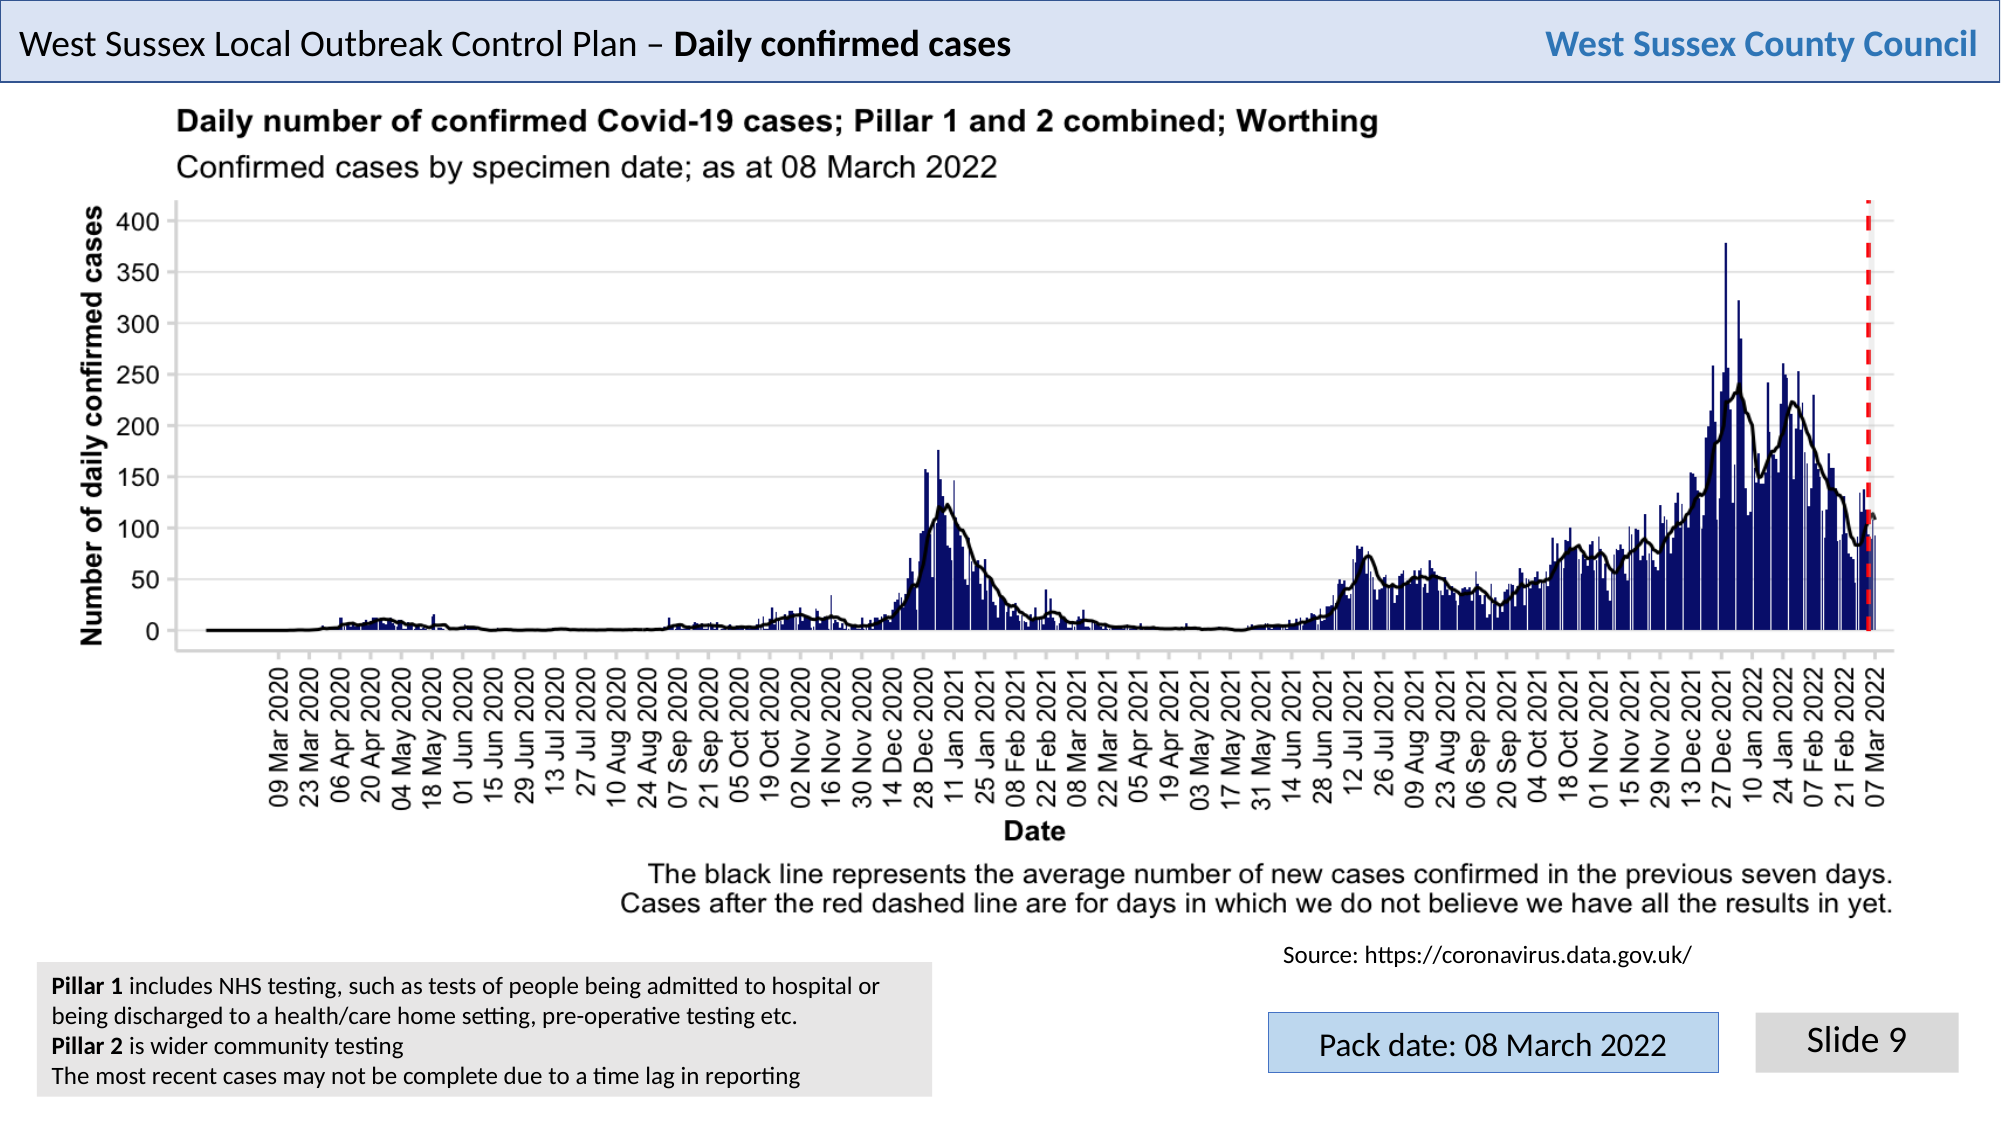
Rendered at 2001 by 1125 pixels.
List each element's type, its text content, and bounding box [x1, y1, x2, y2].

list Slide 9 [1755, 1012, 1959, 1073]
list Source: https://coronavirus.data.gov.uk/ [1268, 935, 1912, 995]
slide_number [1268, 1012, 1719, 1073]
picture [63, 91, 1912, 935]
